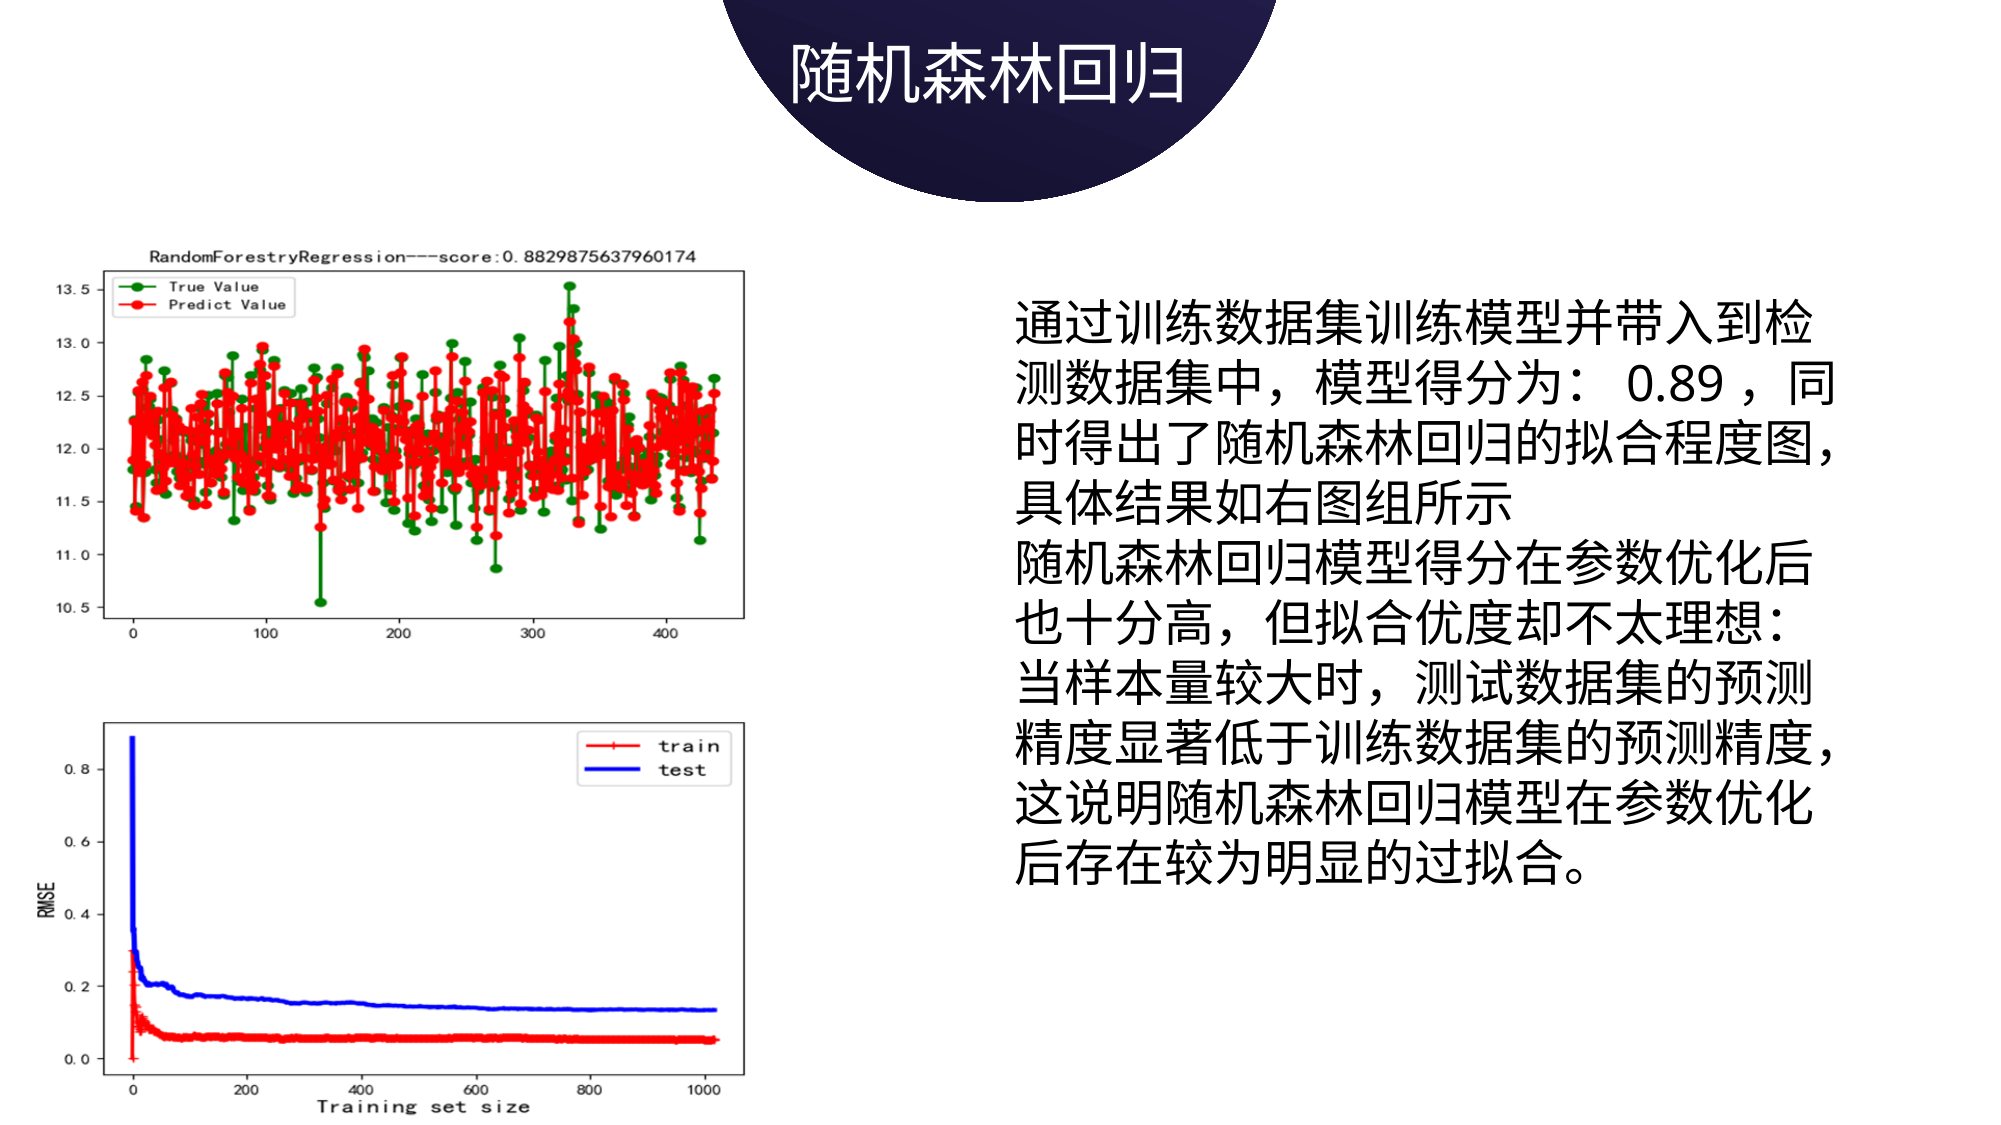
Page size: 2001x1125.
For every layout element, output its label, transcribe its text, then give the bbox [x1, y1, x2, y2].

picture [0, 216, 826, 1125]
text_box 随机森林回归 [773, 24, 1399, 120]
text_box [722, 0, 1278, 95]
text_box 通过训练数据集训练模型并带入到检测数据集中，模型得分为：0.89，同时得出了随机森林回归的拟合程度图，具体结果如右图组所示 随机森林回归模型得分在参数优化后也十分高，但拟合优度却不太理想：当样本量较大时，测试数据集的预测精度显著低于训练数据集的预测精度，这说明随机森林回归模型在参数优化后存在较为明显的过拟合。 [999, 284, 1861, 899]
text_box [796, 120, 1204, 204]
